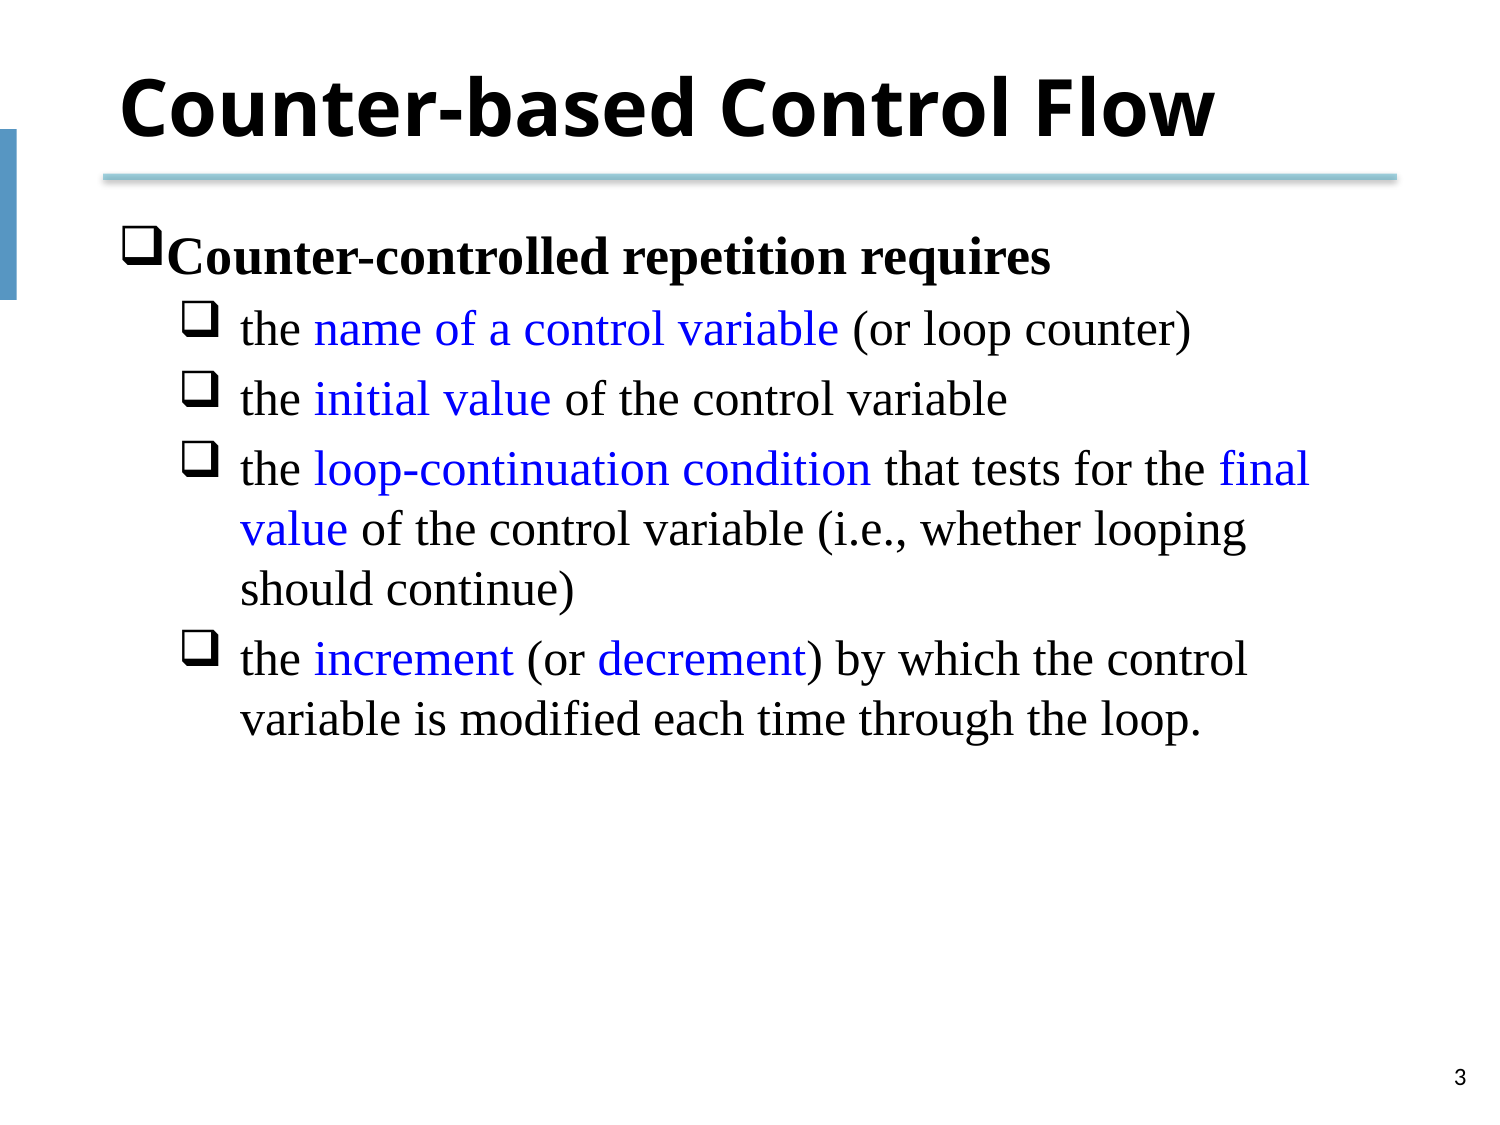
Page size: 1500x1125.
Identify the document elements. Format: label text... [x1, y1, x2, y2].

title Counter-based Control Flow [103, 25, 1397, 185]
list Counter-controlled repetition requires the name of a control variable (or loop counter) the initial value of the control variable the loop-continuation condition that tests for the final value of the control variable (i.e., whether looping should continue) the increment (or decrement) by which the control variable is modified each time through the loop. [103, 212, 1397, 977]
slide_number 3 [1131, 1045, 1482, 1106]
